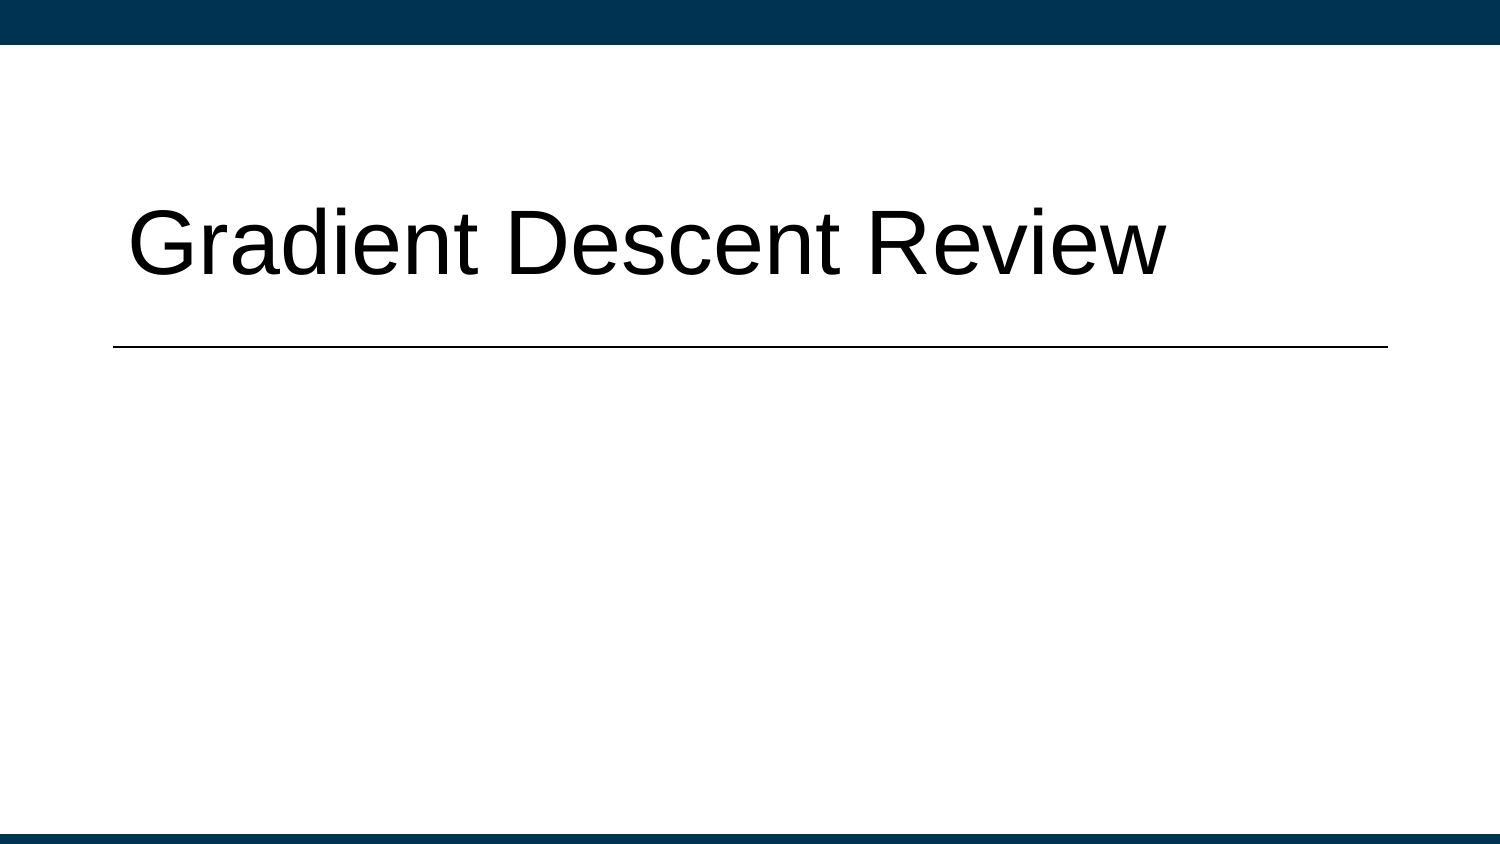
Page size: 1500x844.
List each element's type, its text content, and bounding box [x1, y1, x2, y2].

title Gradient Descent Review [112, 140, 1388, 336]
